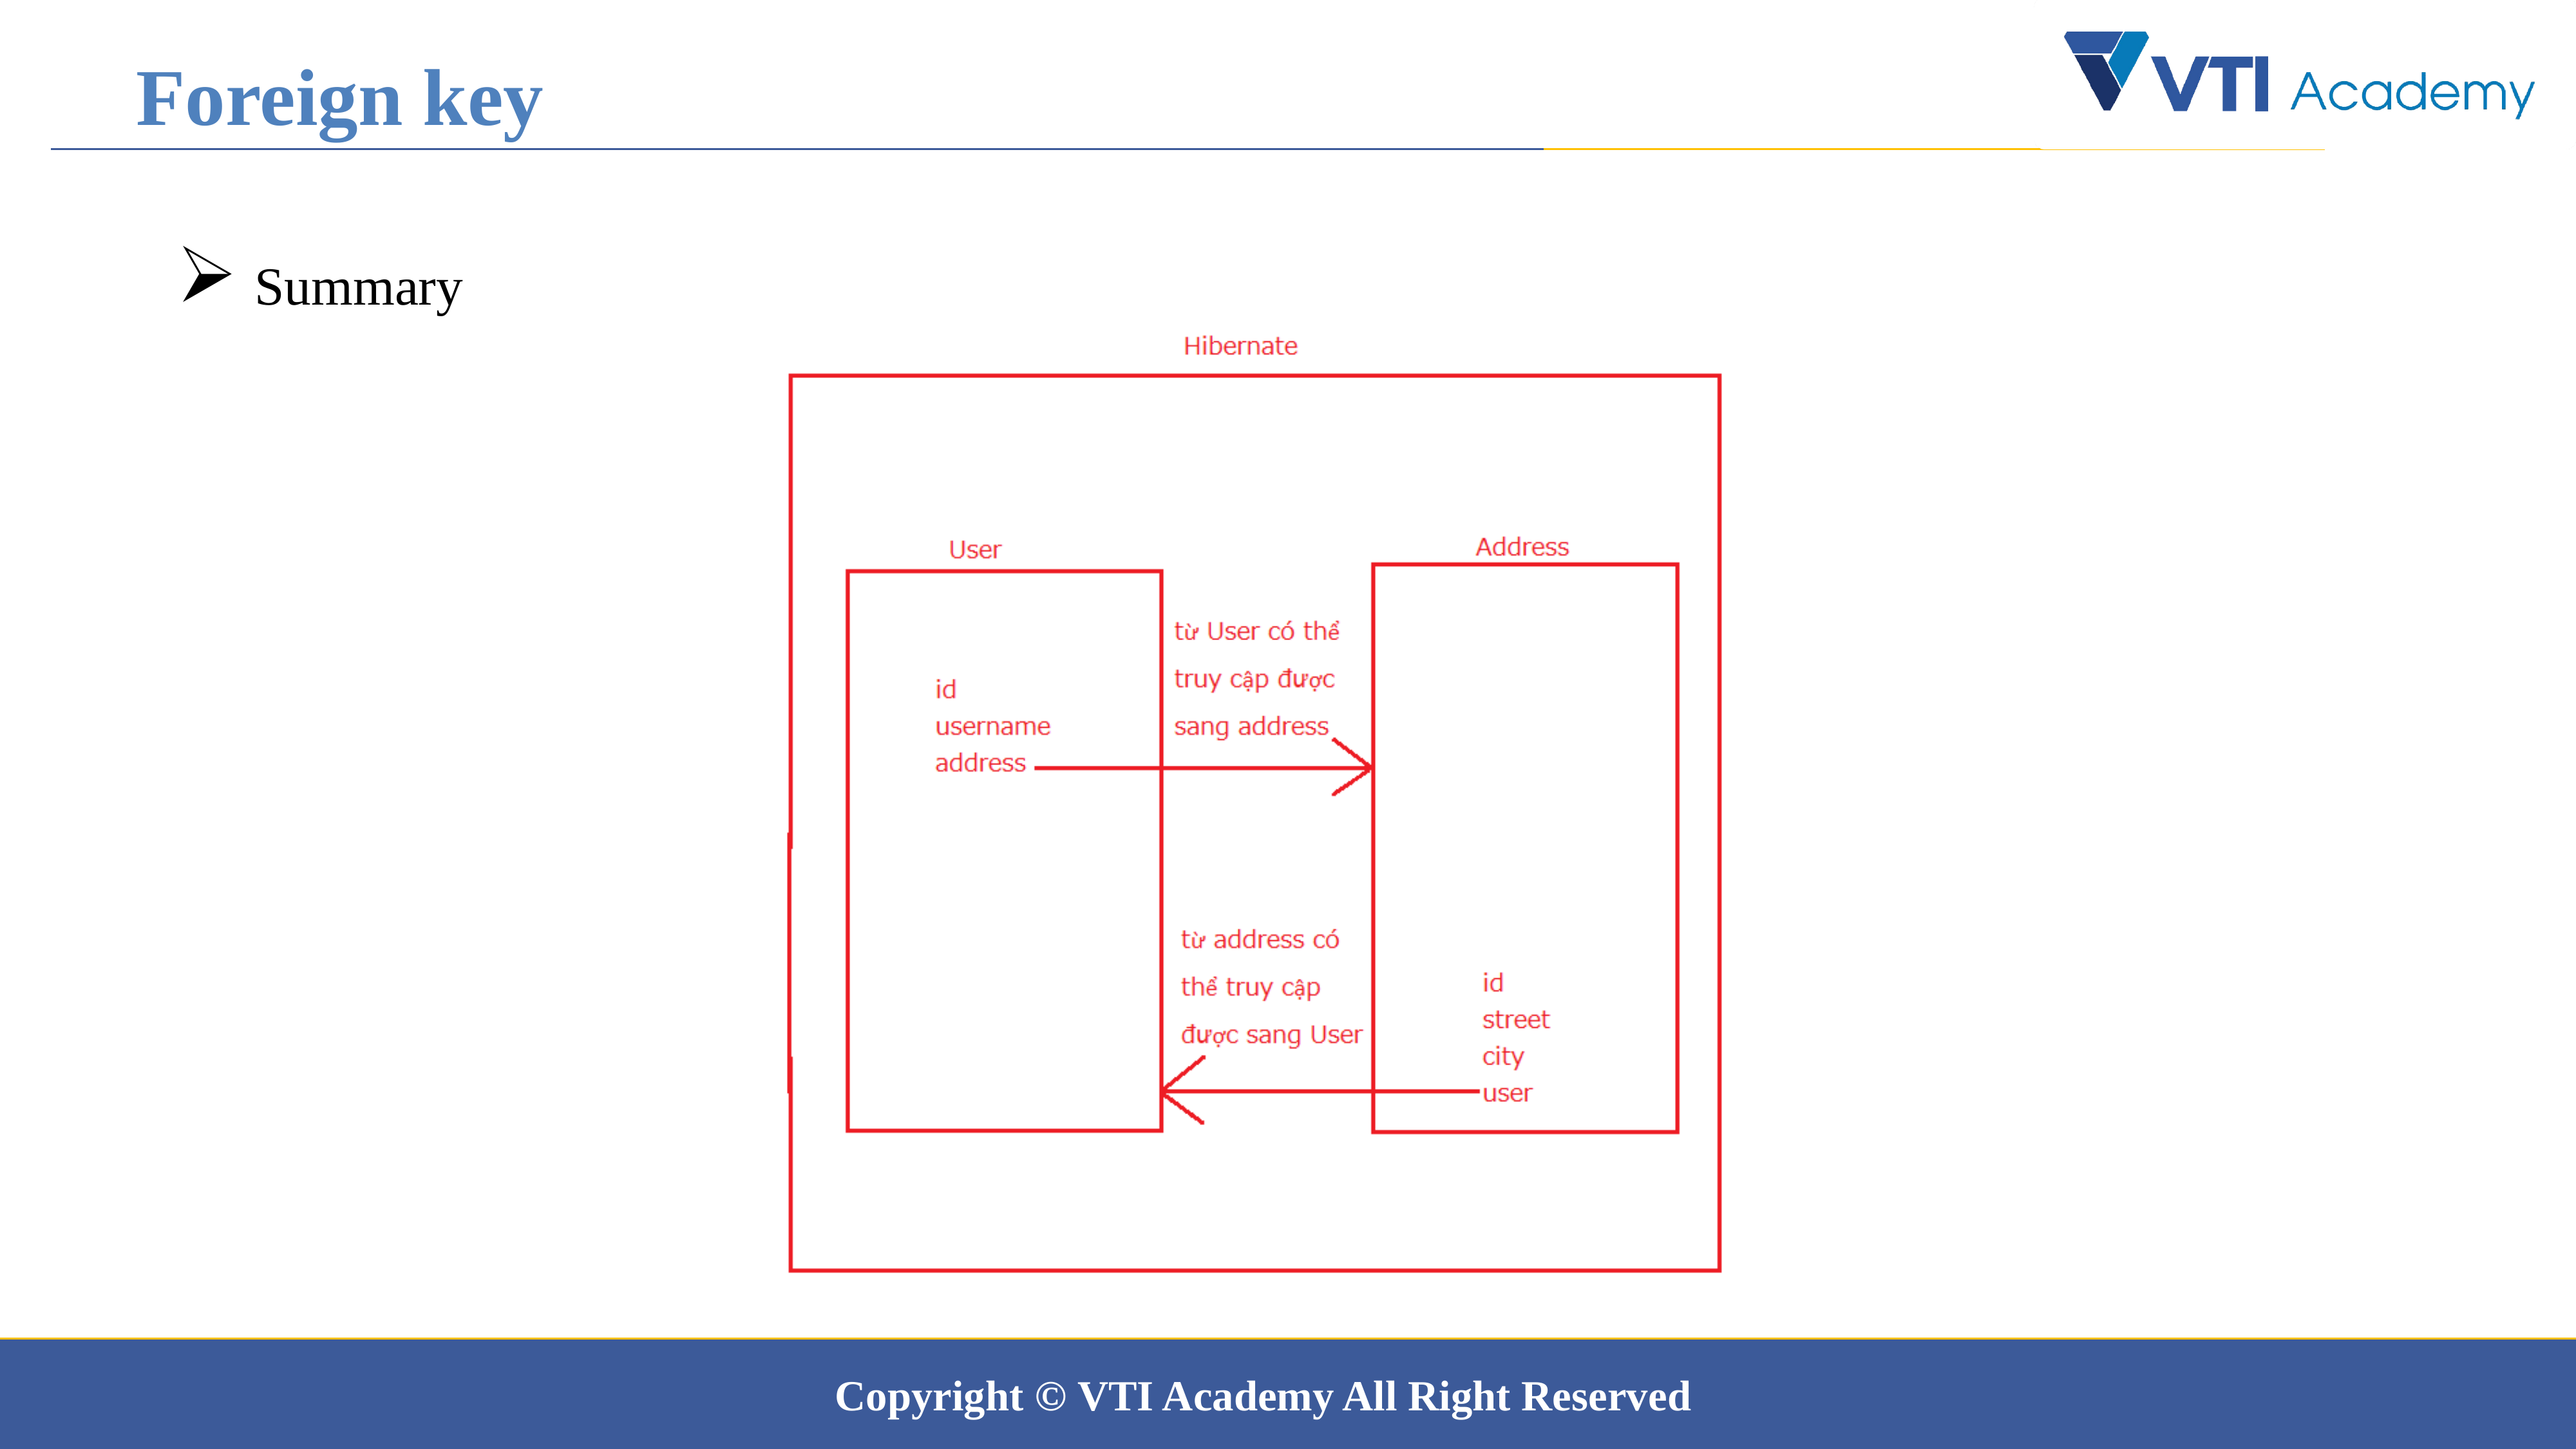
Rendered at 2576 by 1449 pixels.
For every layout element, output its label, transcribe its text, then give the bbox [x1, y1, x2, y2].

picture [774, 328, 1738, 1289]
picture [2034, 0, 2576, 149]
text_box Summary [167, 247, 558, 354]
text_box Foreign key [126, 60, 1329, 126]
